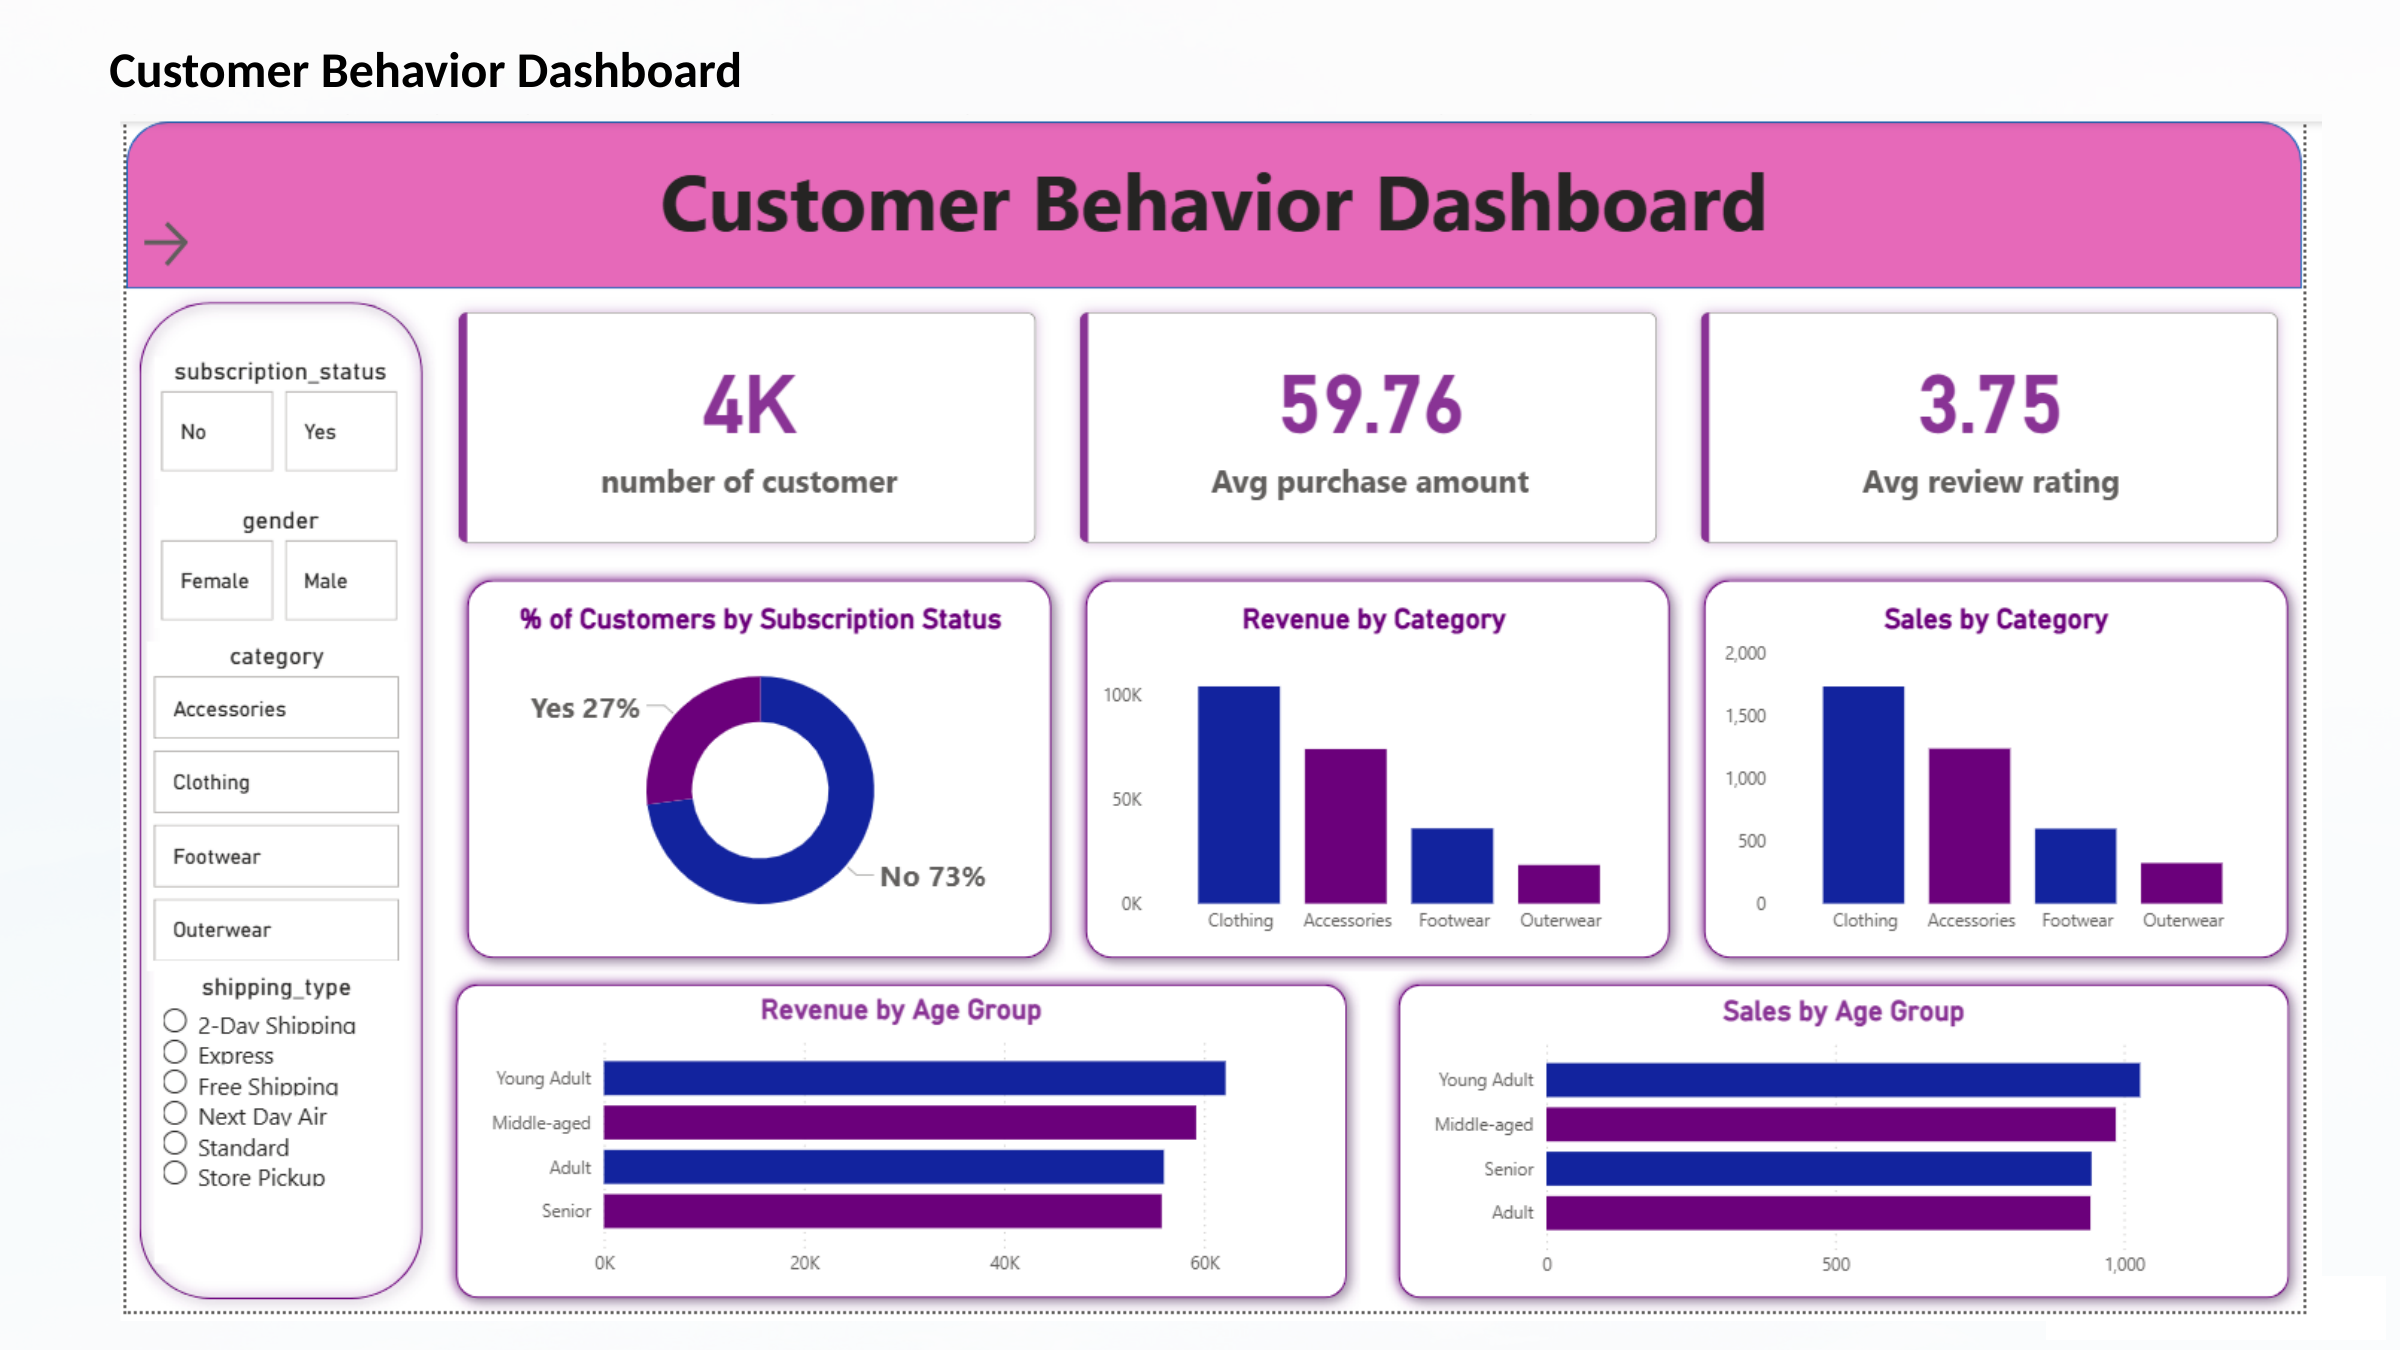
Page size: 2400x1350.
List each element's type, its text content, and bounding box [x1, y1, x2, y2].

text_box [2046, 1276, 2386, 1340]
text_box Customer Behavior Dashboard [65, 44, 753, 99]
picture [120, 114, 2389, 1339]
